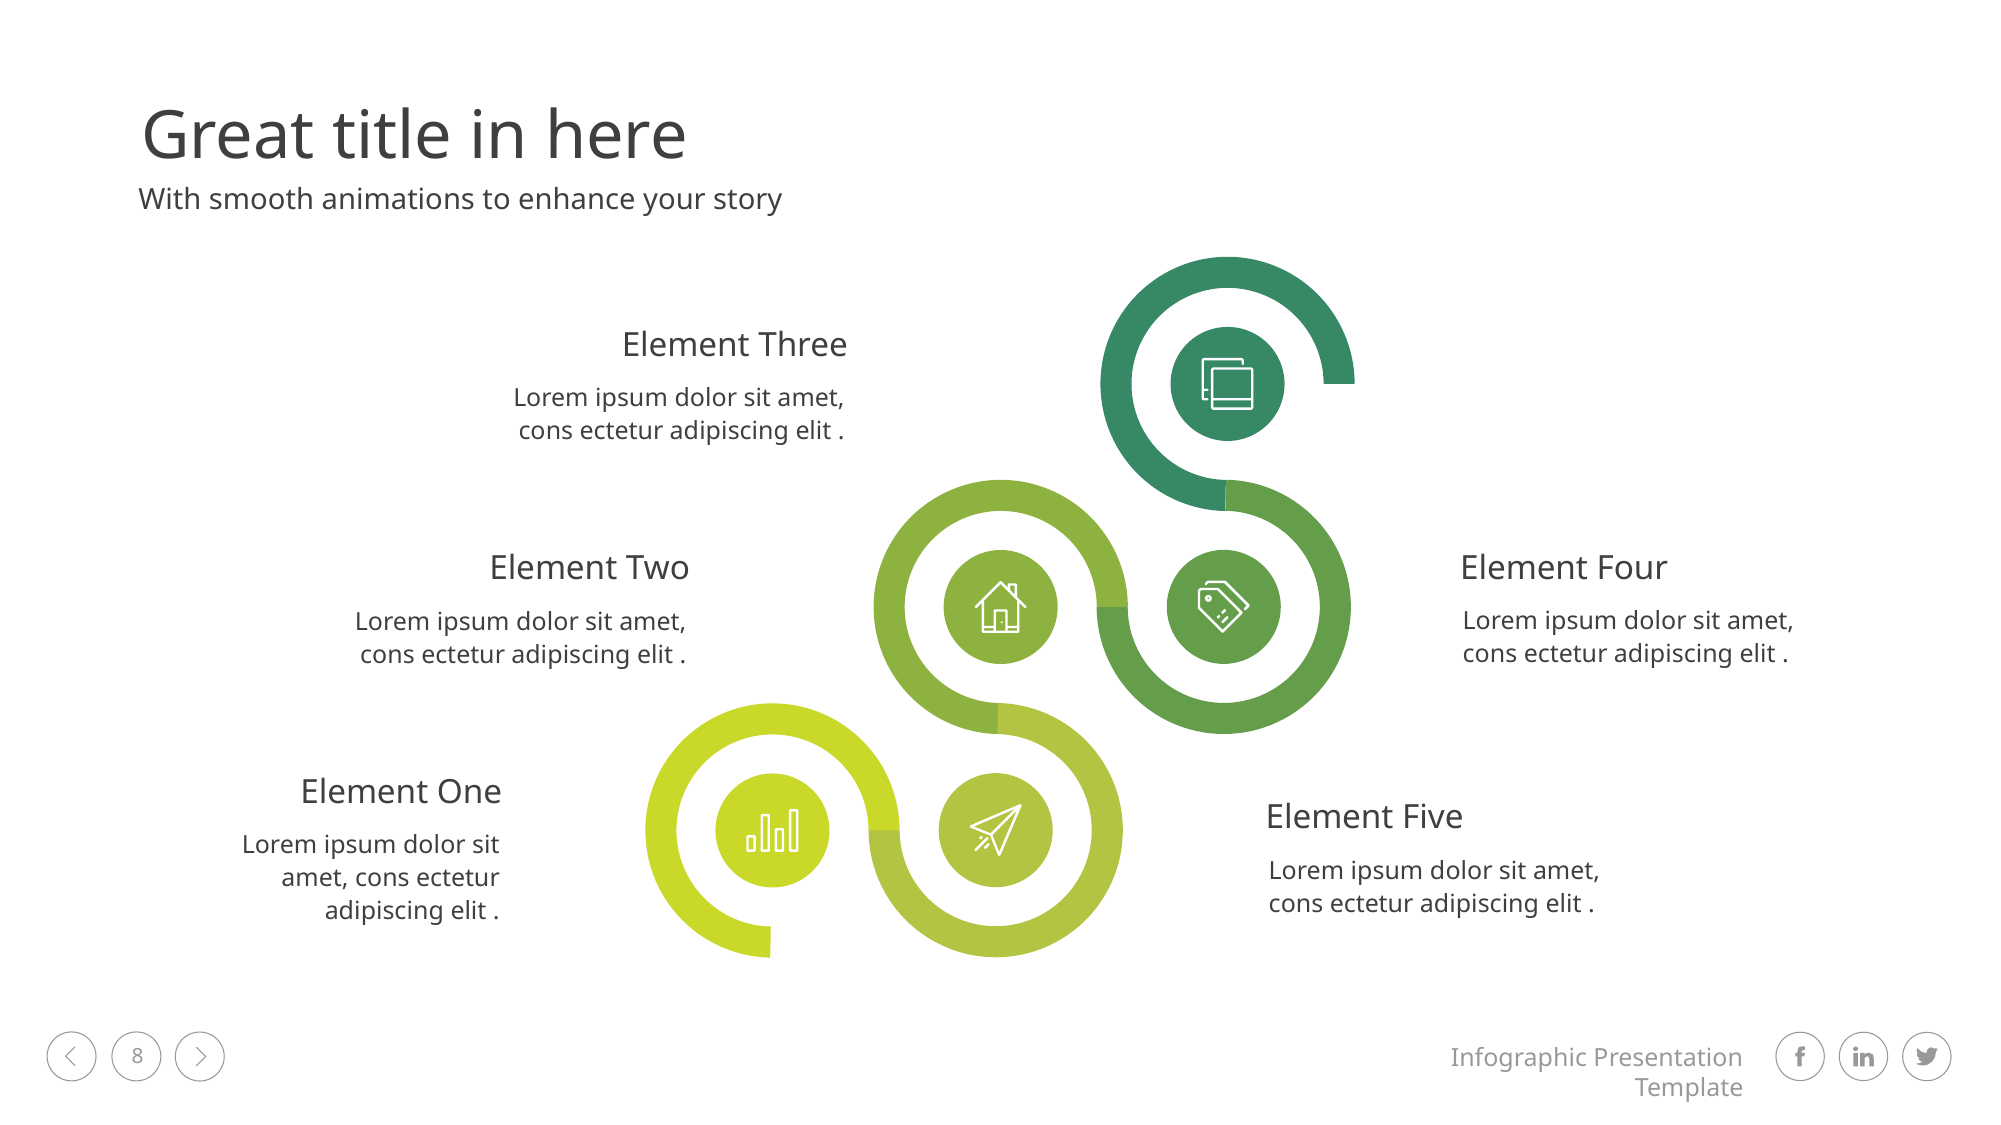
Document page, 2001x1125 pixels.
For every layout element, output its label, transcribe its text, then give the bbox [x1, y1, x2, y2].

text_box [645, 924, 1355, 958]
slide_number 8 [88, 1026, 187, 1087]
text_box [645, 256, 1355, 316]
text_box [135, 84, 786, 224]
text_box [155, 316, 1845, 924]
